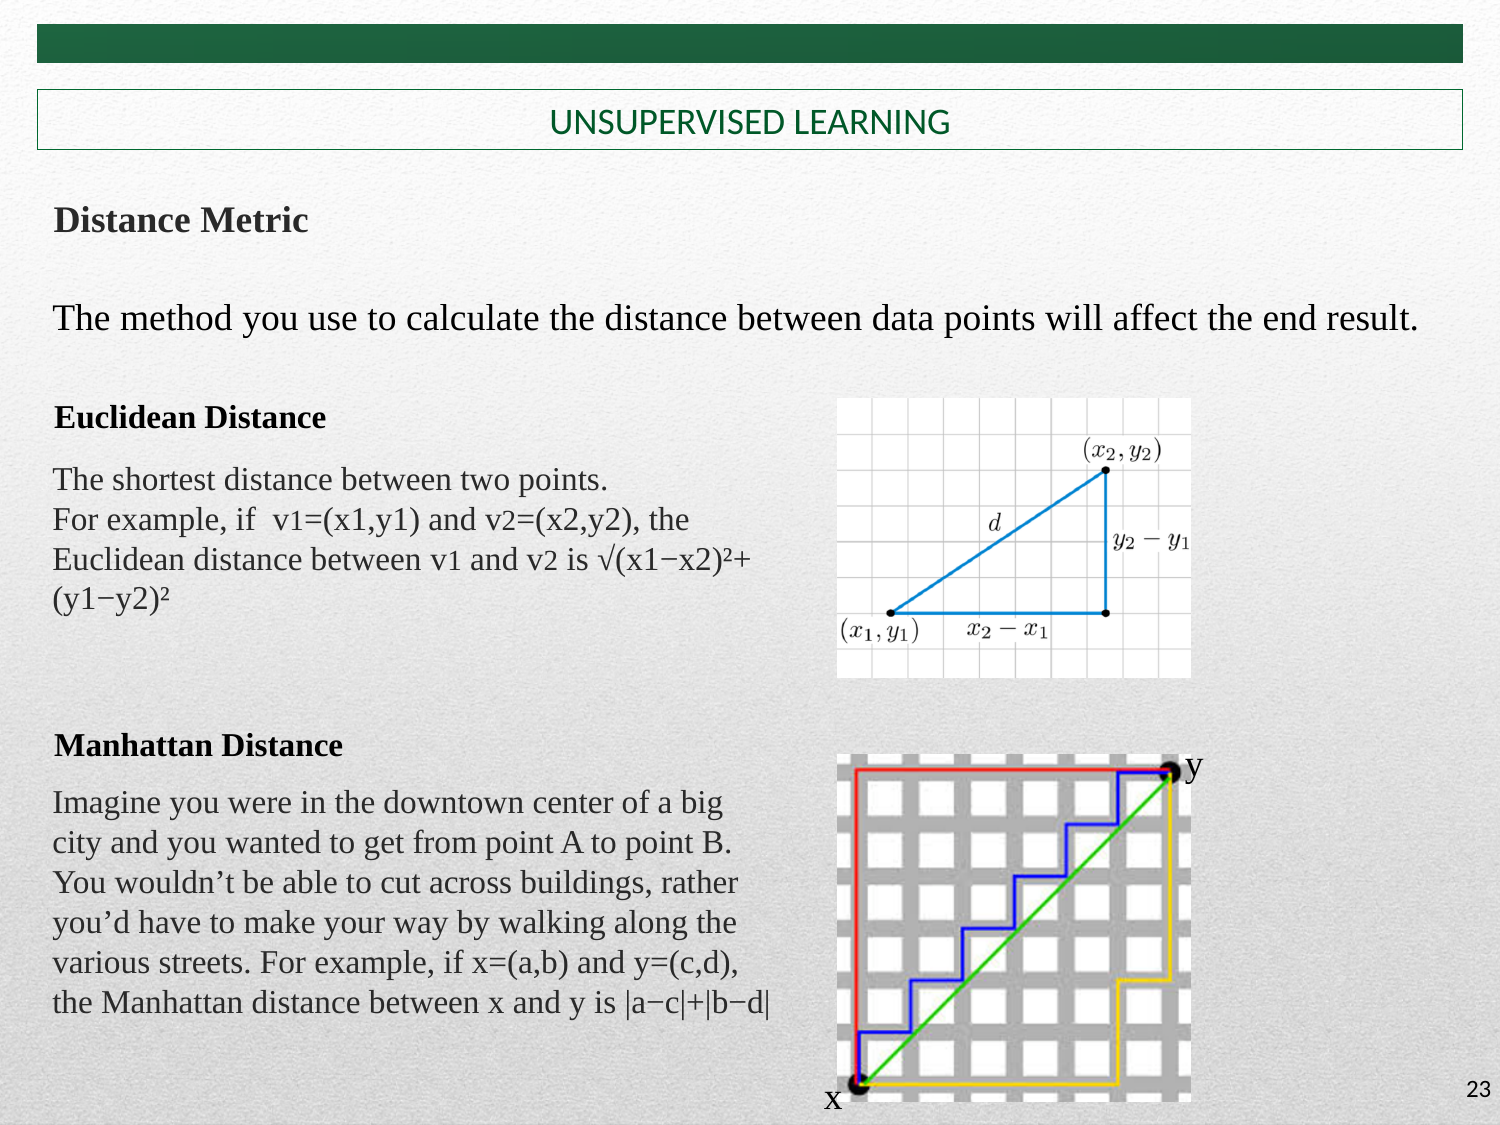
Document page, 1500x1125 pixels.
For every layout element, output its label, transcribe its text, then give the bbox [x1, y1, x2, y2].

picture [836, 397, 1192, 679]
text_box Imagine you were in the downtown center of a big city and you wanted to get from point A to point B. You wouldn’t be able to cut across buildings, rather you’d have to make your way by walking along the various streets. For example, if x=(a,b) and y=(c,d), the Manhattan distance between x and y is |a−c|+|b−d| [37, 773, 788, 1028]
picture [836, 753, 1192, 1103]
picture [37, 24, 1463, 63]
text_box Manhattan Distance [39, 715, 359, 771]
text_box The shortest distance between two points. For example, if v1=(x1,y1) and v2=(x2,y2), the Euclidean distance between v1 and v2 is √(x1−x2)²+(y1−y2)² [37, 449, 788, 624]
text_box x [809, 1064, 858, 1125]
text_box Euclidean Distance [39, 387, 342, 442]
text_box The method you use to calculate the distance between data points will affect the end result. [37, 285, 1463, 346]
text_box Distance Metric [38, 187, 325, 248]
slide_number 23 [1381, 1065, 1500, 1125]
title UNSUPERVISED LEARNING [37, 89, 1463, 150]
text_box y [1170, 731, 1219, 792]
